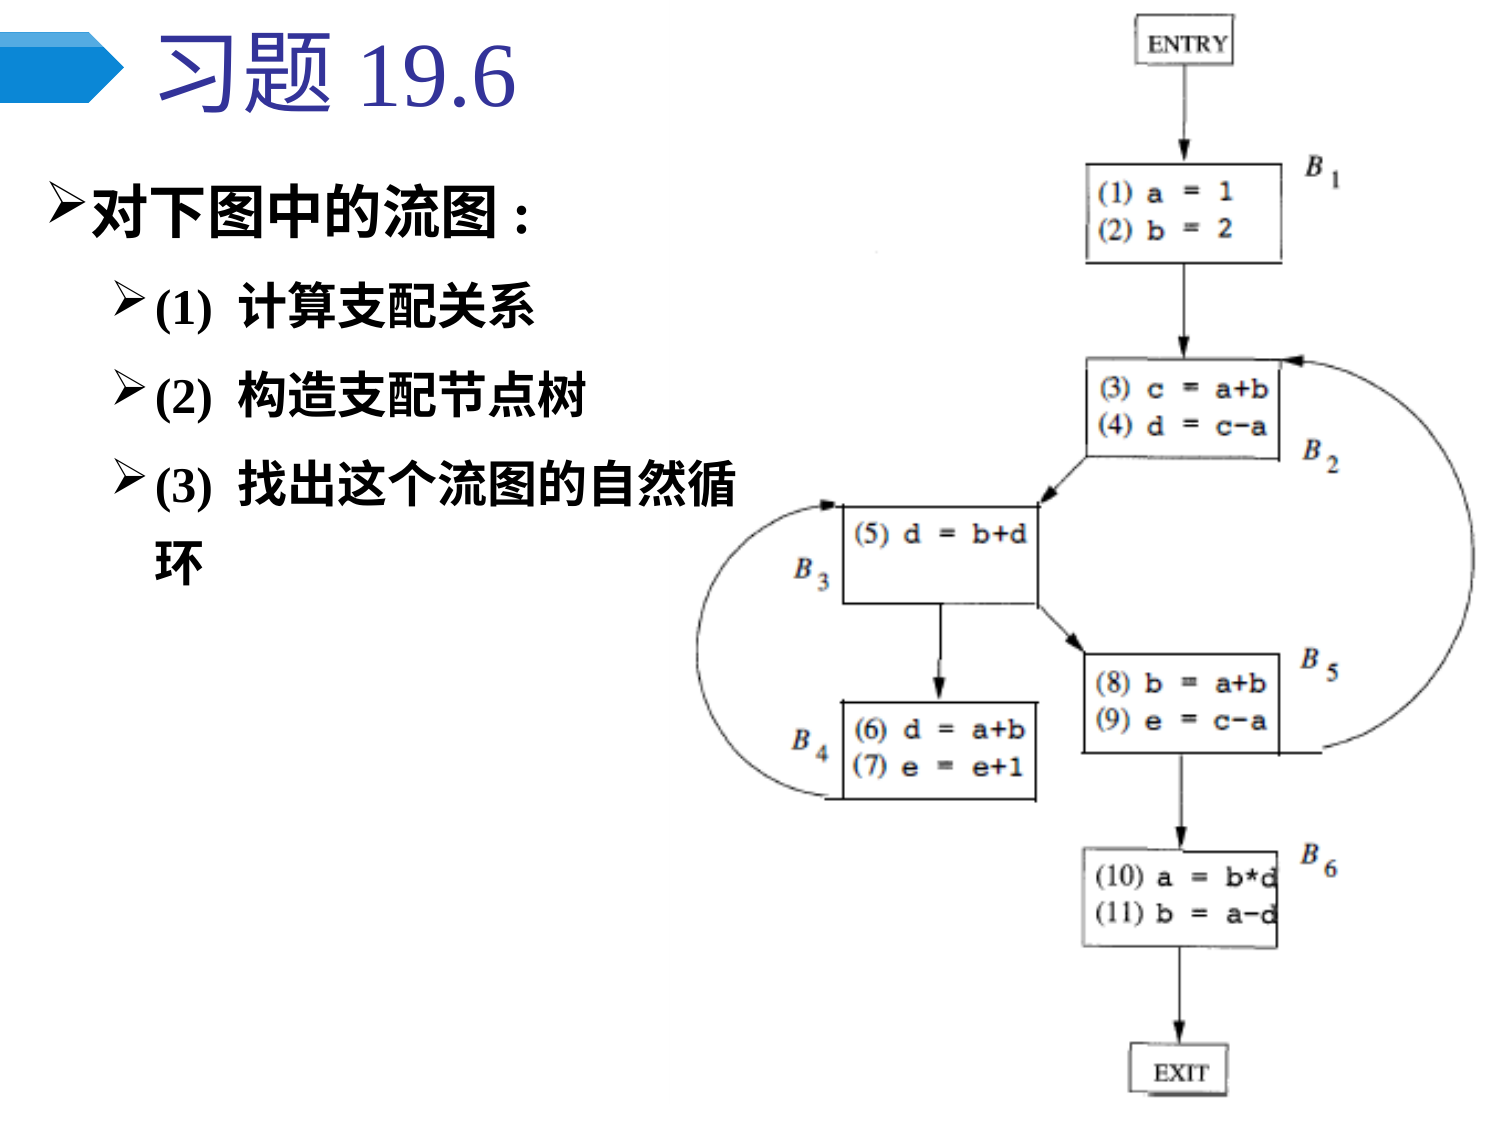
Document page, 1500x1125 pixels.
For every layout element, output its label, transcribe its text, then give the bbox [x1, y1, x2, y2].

title 习题19.6 [135, 26, 663, 132]
list 对下图中的流图: (1) 计算支配关系 (2) 构造支配节点树 (3) 找出这个流图的自然循环 [29, 158, 663, 960]
picture [668, 0, 1500, 1105]
